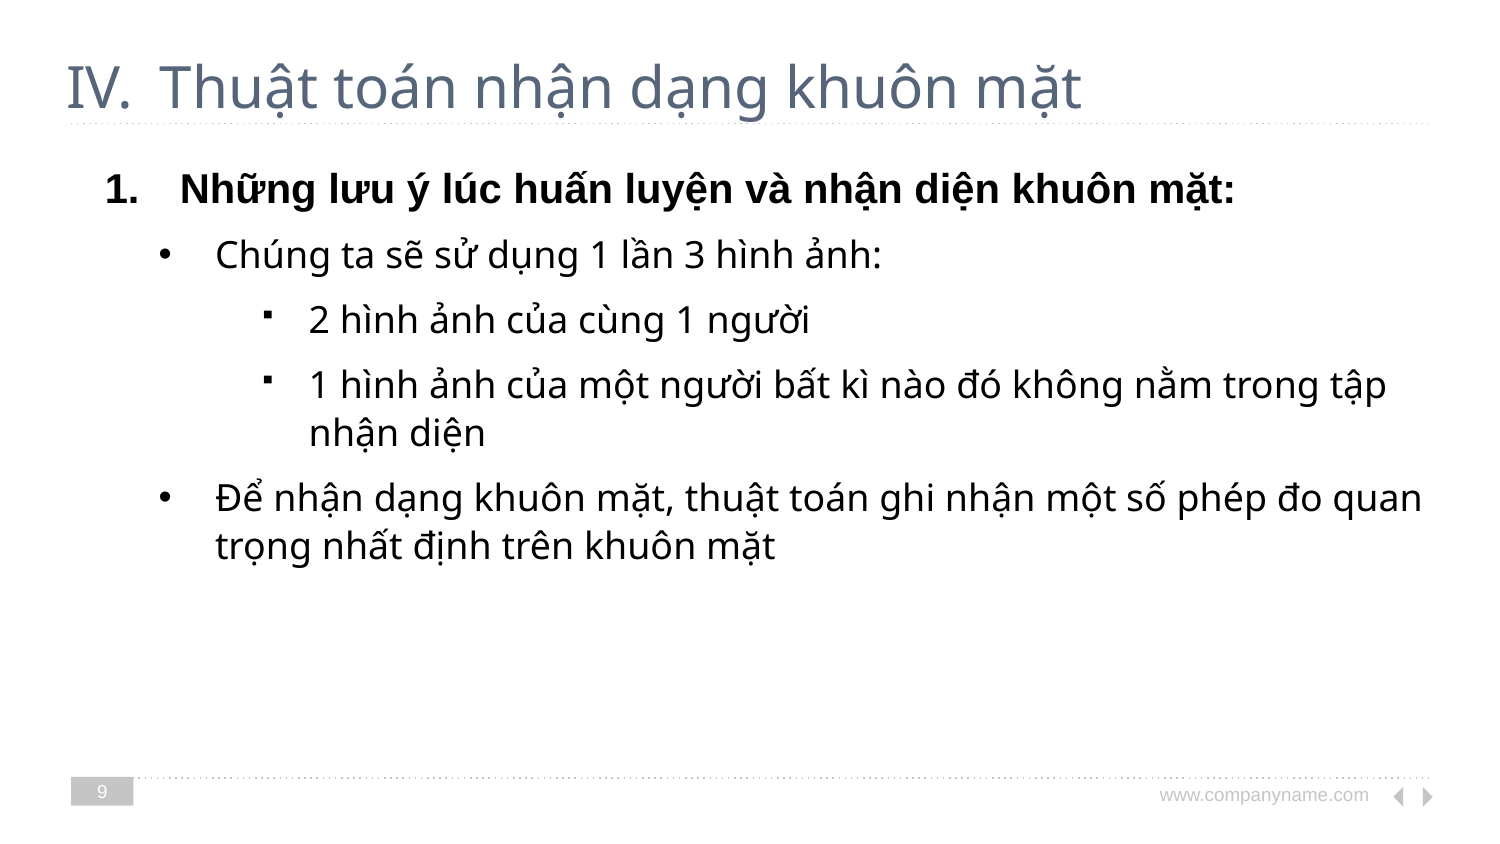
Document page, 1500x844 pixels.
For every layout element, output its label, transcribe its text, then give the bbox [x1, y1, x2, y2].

text_box Chúng ta sẽ sử dụng 1 lần 3 hình ảnh: 2 hình ảnh của cùng 1 người 1 hình ảnh của một người bất kì nào đó không nằm trong tập nhận diện Để nhận dạng khuôn mặt, thuật toán ghi nhận một số phép đo quan trọng nhất định trên khuôn mặt [143, 220, 1449, 691]
slide_number 9 [71, 776, 134, 806]
title Thuật toán nhận dạng khuôn mặt [51, 35, 1449, 112]
text_box Những lưu ý lúc huấn luyện và nhận diện khuôn mặt: [89, 154, 1356, 255]
